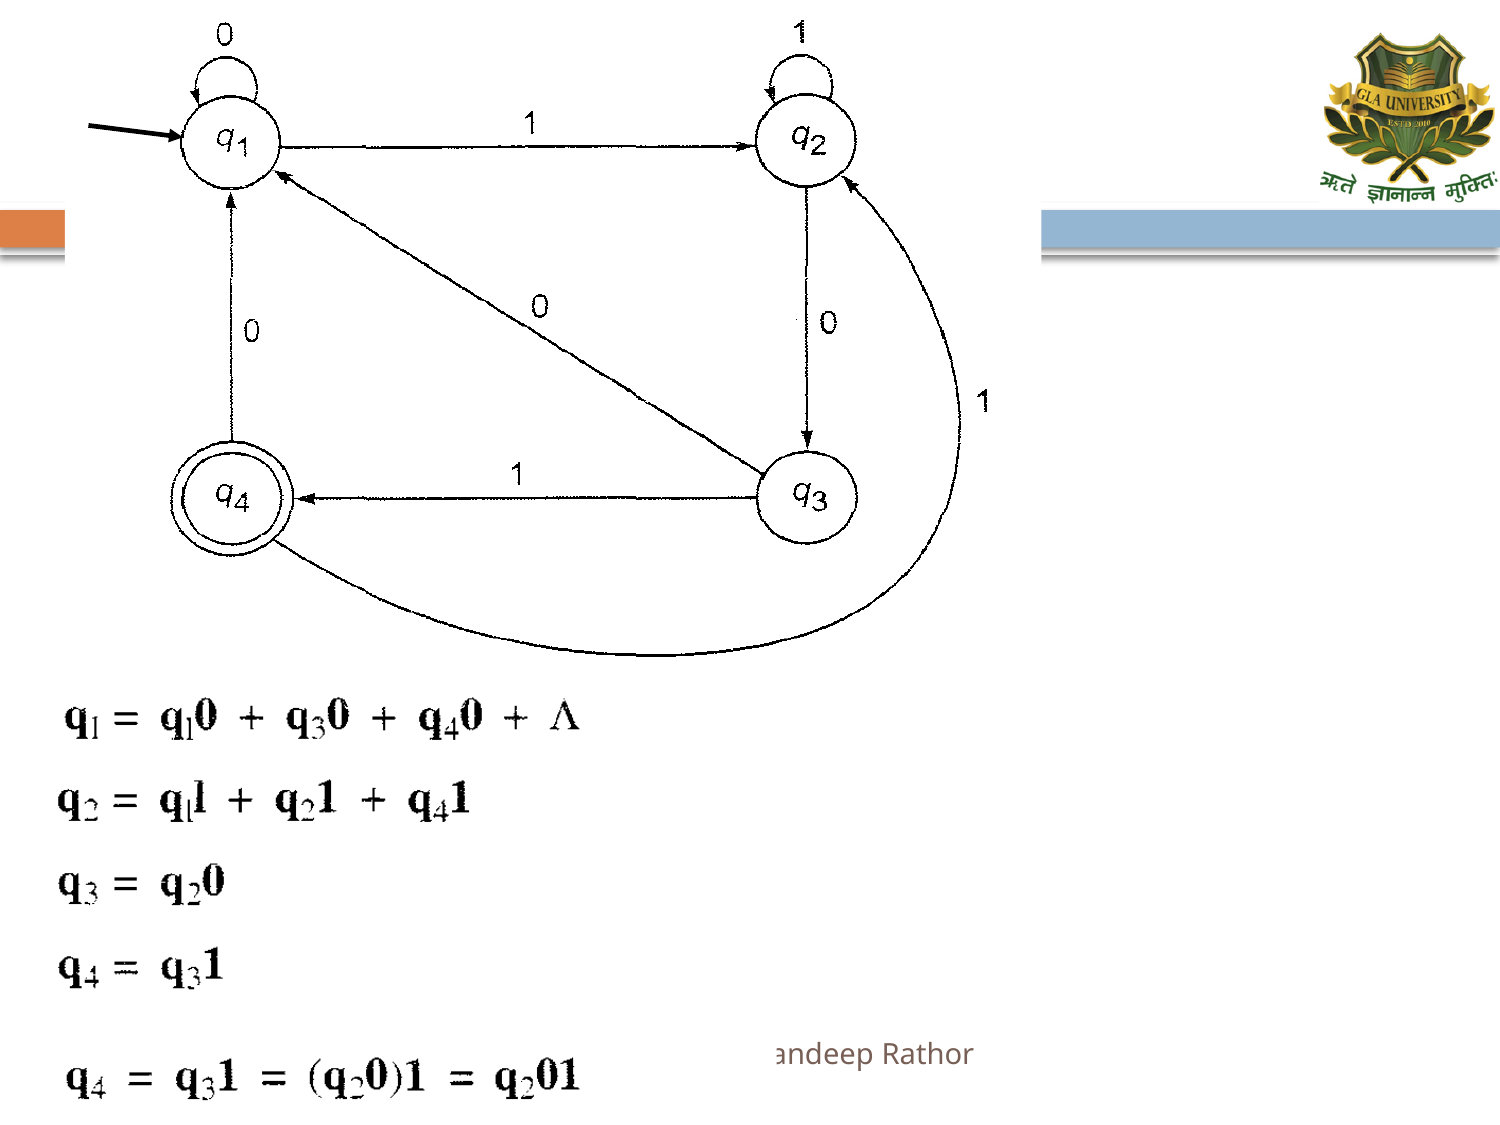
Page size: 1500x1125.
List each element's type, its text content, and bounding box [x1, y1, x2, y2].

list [64, 0, 1042, 665]
footer Dr. Sandeep Rathor [781, 1024, 990, 1085]
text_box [88, 125, 184, 138]
picture [1319, 18, 1500, 207]
picture [1, 692, 777, 1113]
